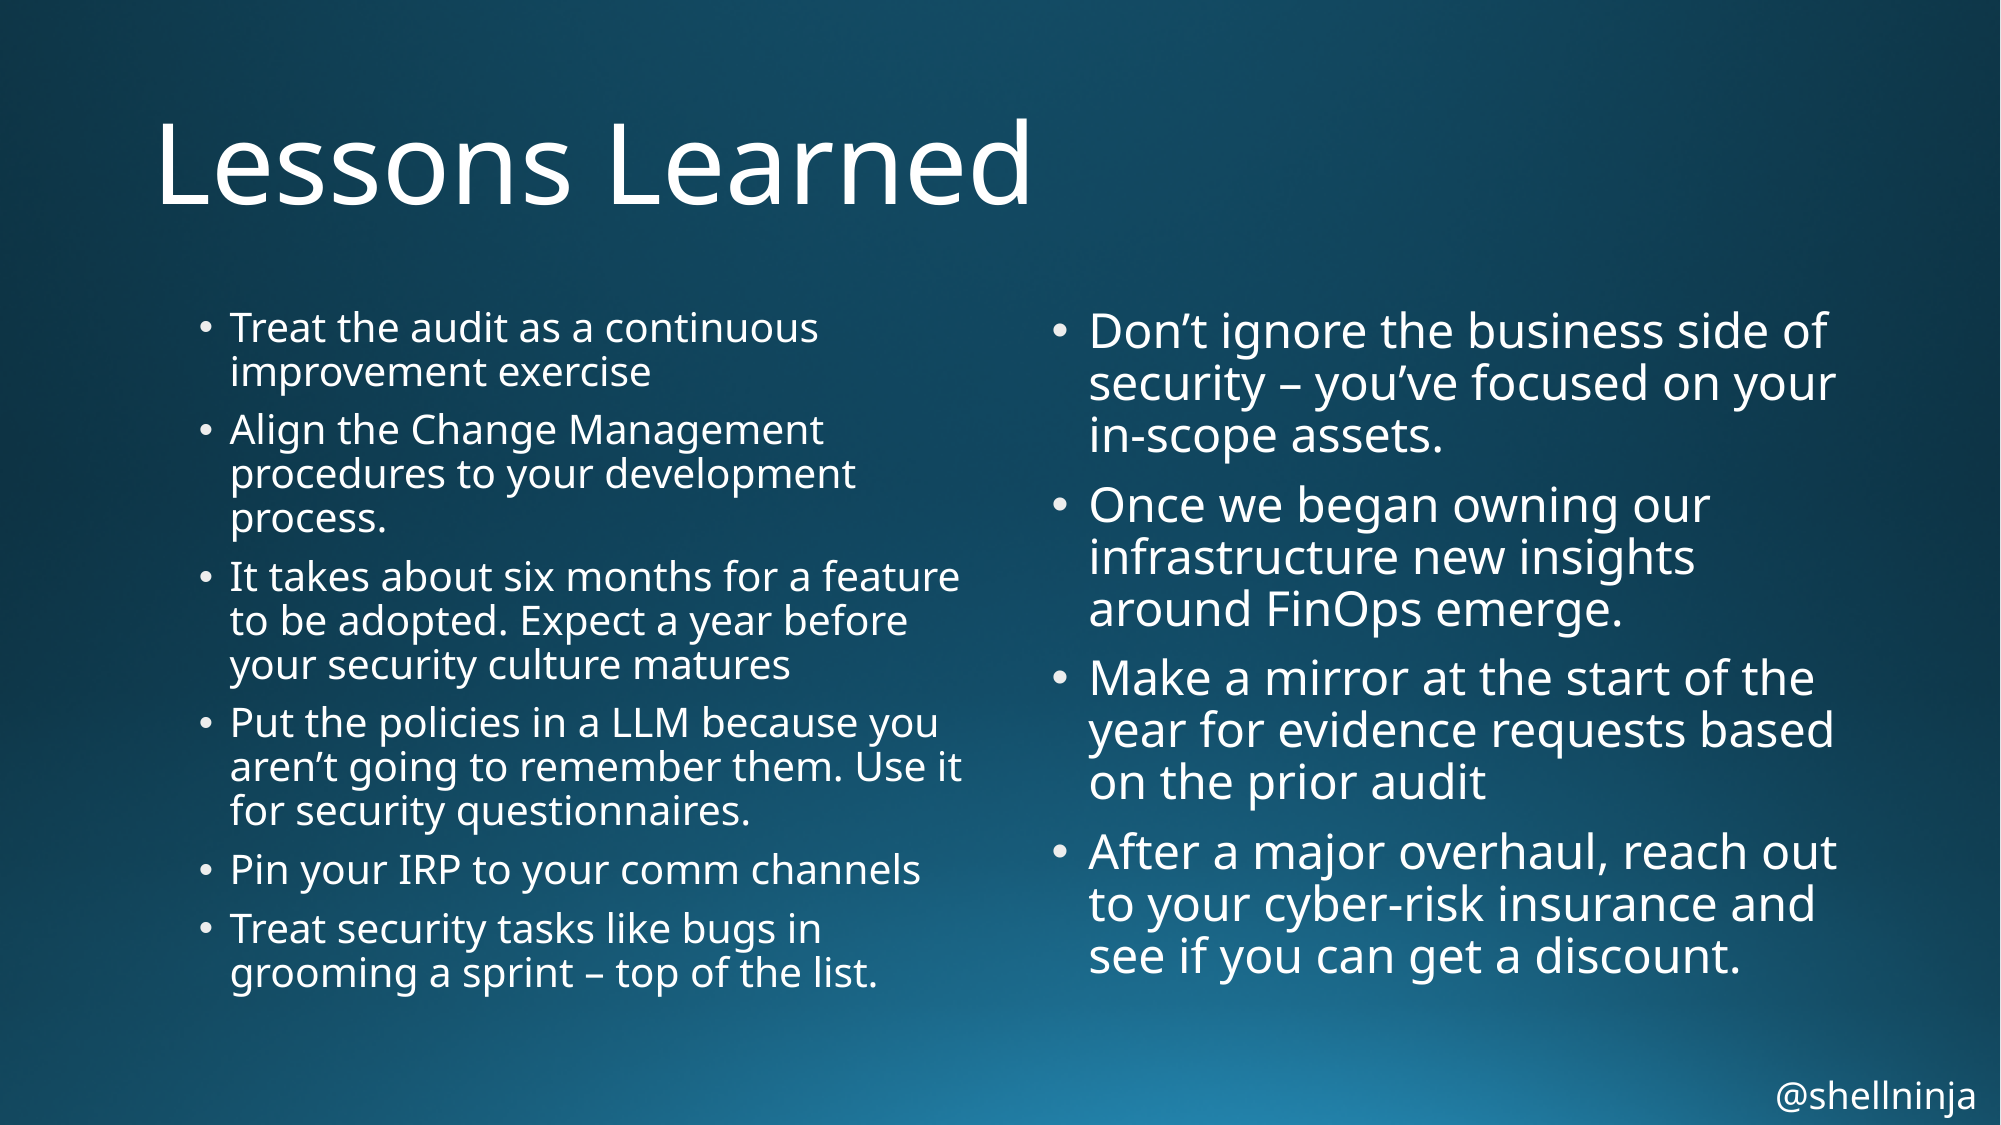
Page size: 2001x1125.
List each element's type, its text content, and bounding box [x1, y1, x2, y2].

list Treat the audit as a continuous improvement exercise Align the Change Management procedures to your development process. It takes about six months for a feature to be adopted. Expect a year before your security culture matures Put the policies in a LLM because you aren’t going to remember them. Use it for security questionnaires. Pin your IRP to your comm channels Treat security tasks like bugs in grooming a sprint – top of the list. [183, 299, 1009, 1014]
list Don’t ignore the business side of security – you’ve focused on your in-scope assets. Once we began owning our infrastructure new insights around FinOps emerge. Make a mirror at the start of the year for evidence requests based on the prior audit After a major overhaul, reach out to your cyber-risk insurance and see if you can get a discount. [1036, 299, 1863, 1014]
text_box @shellninja [1755, 1064, 1993, 1125]
picture [0, 0, 2001, 1125]
title Lessons Learned [137, 59, 1863, 278]
